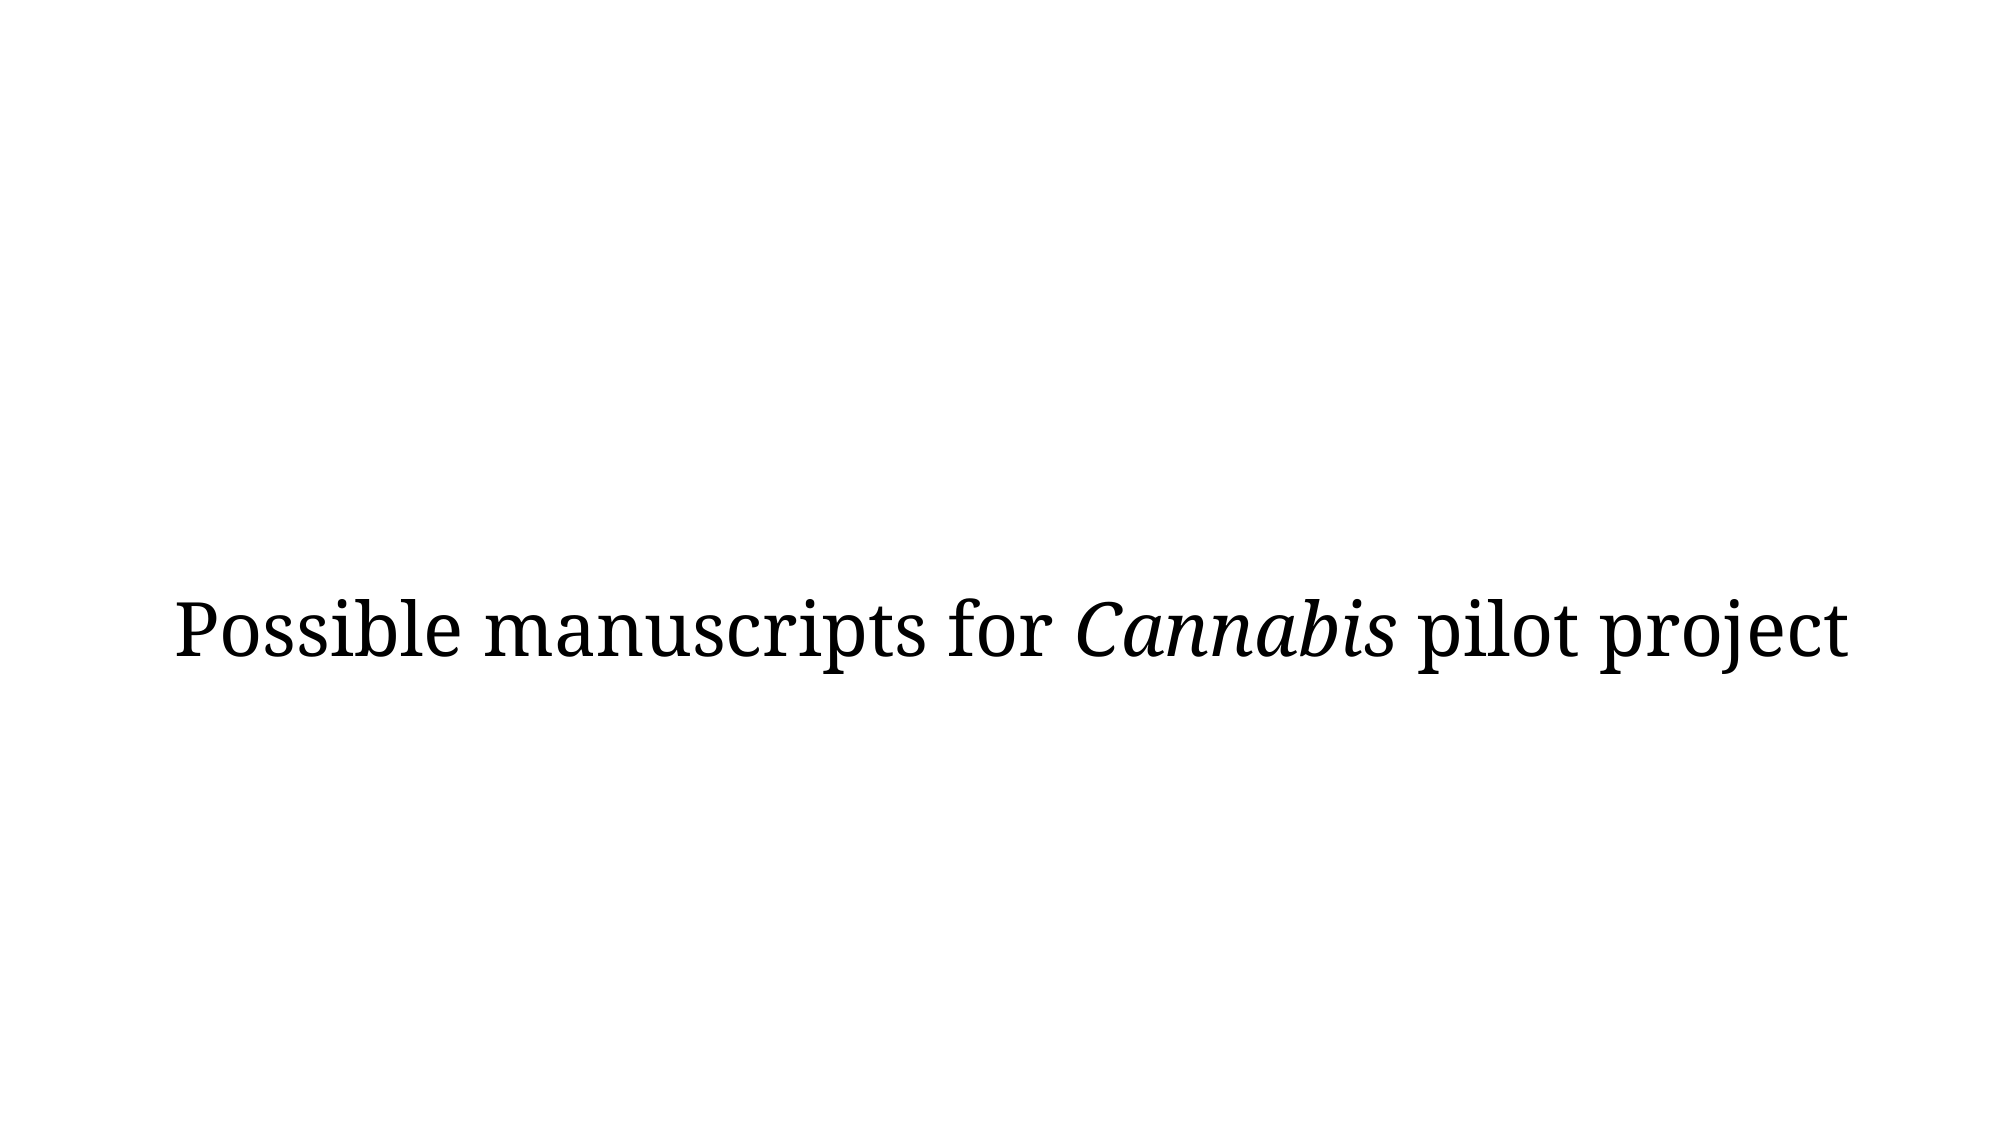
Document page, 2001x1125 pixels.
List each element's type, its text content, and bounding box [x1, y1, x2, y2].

title Possible manuscripts for Cannabis pilot project [87, 375, 1938, 725]
